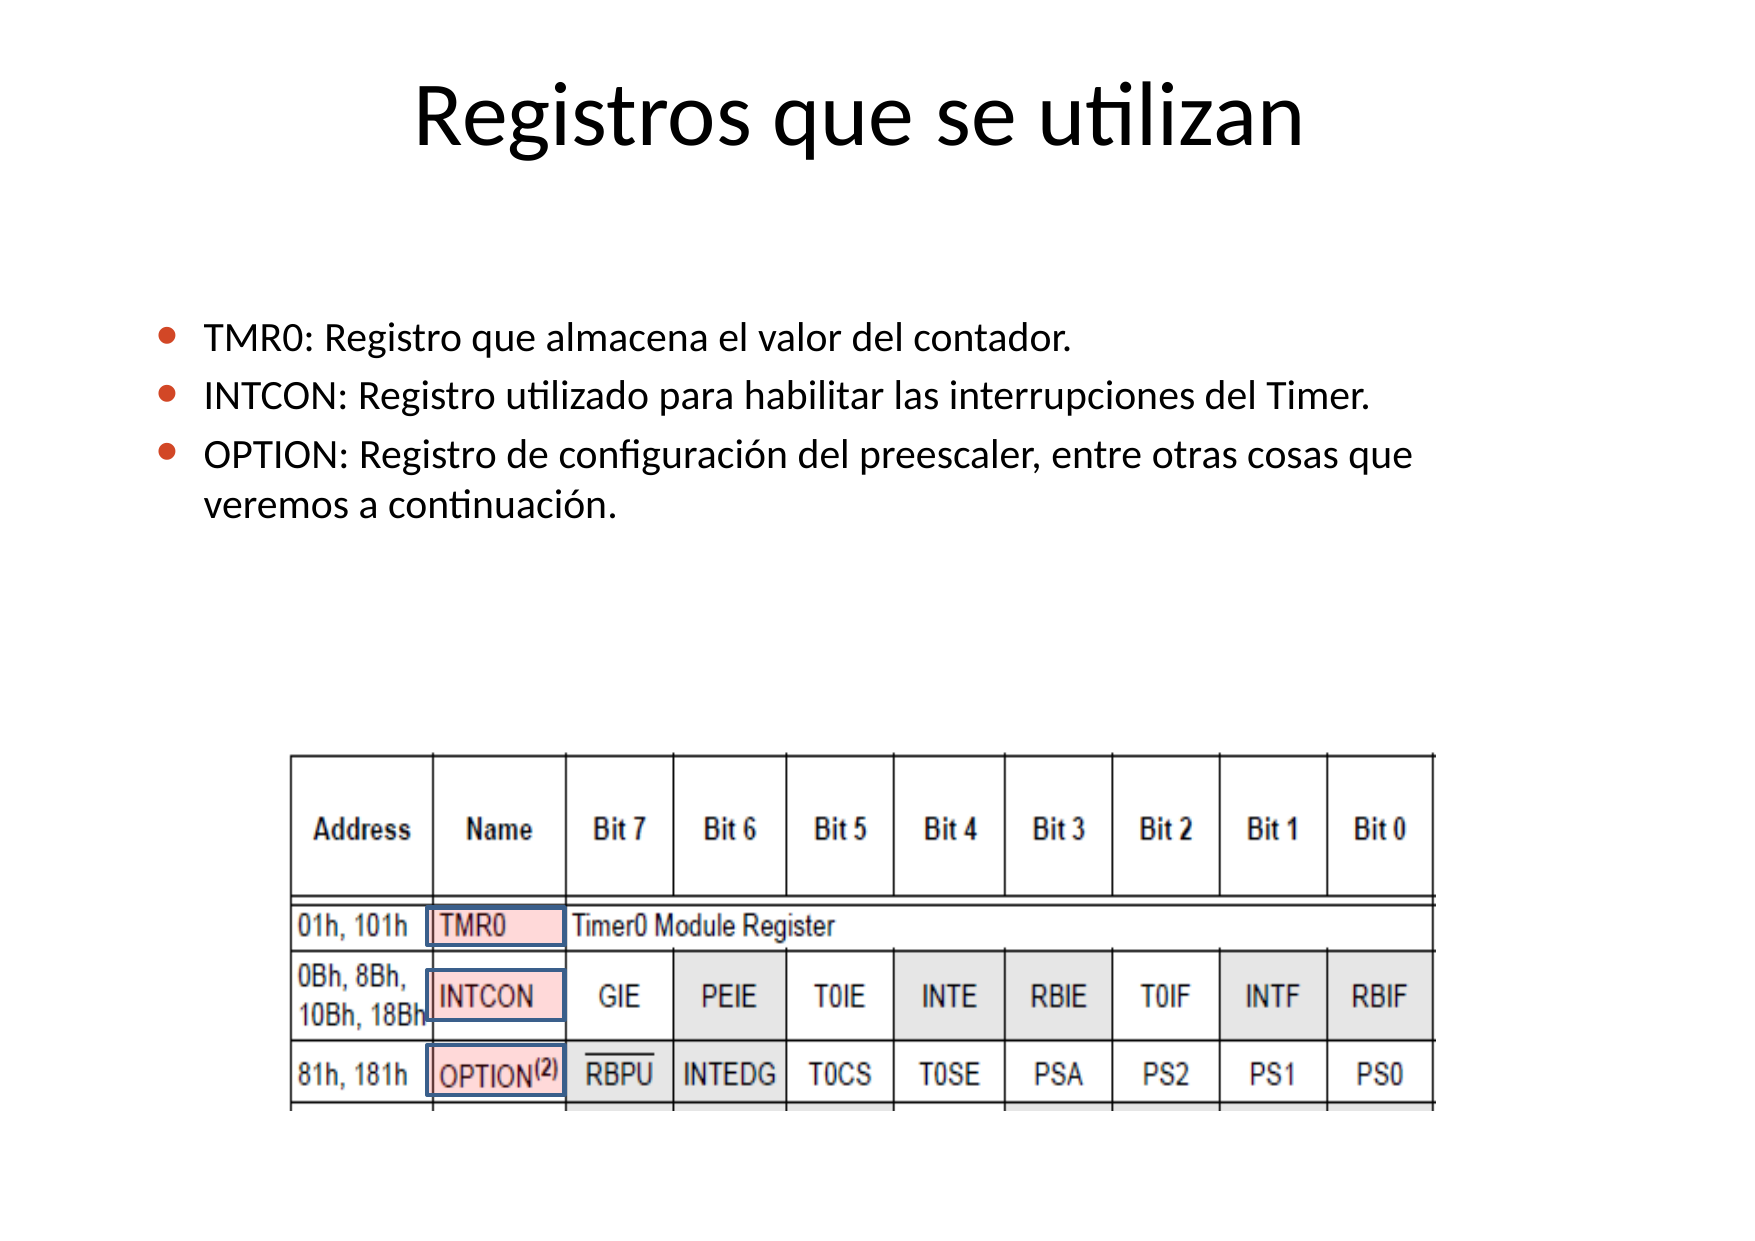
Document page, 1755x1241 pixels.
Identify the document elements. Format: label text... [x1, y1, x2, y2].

list TMR0: Registro que almacena el valor del contador. INTCON: Registro utilizado para habilitar las interrupciones del Timer. OPTION: Registro de configuración del preescaler, entre otras cosas que veremos a continuación. [141, 302, 1575, 720]
picture [284, 750, 1436, 1111]
title Registros que se utilizan [87, 0, 1634, 219]
